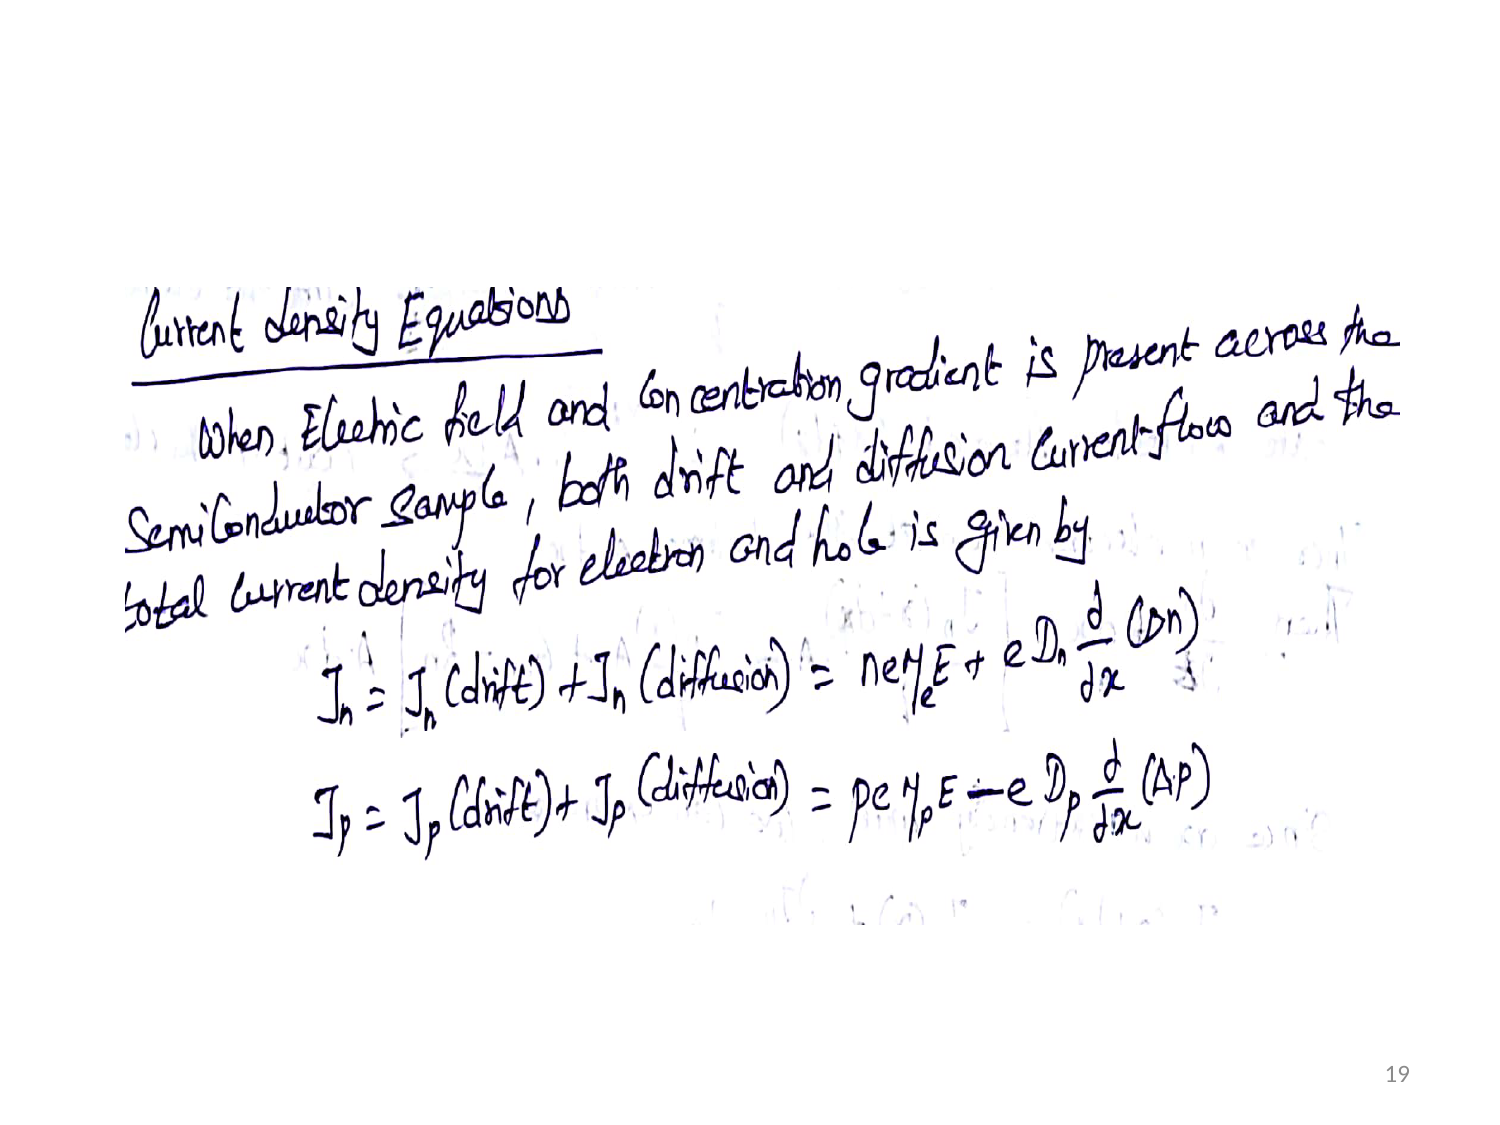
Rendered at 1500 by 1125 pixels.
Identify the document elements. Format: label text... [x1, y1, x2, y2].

picture [124, 287, 1401, 926]
slide_number 19 [1074, 1042, 1425, 1103]
